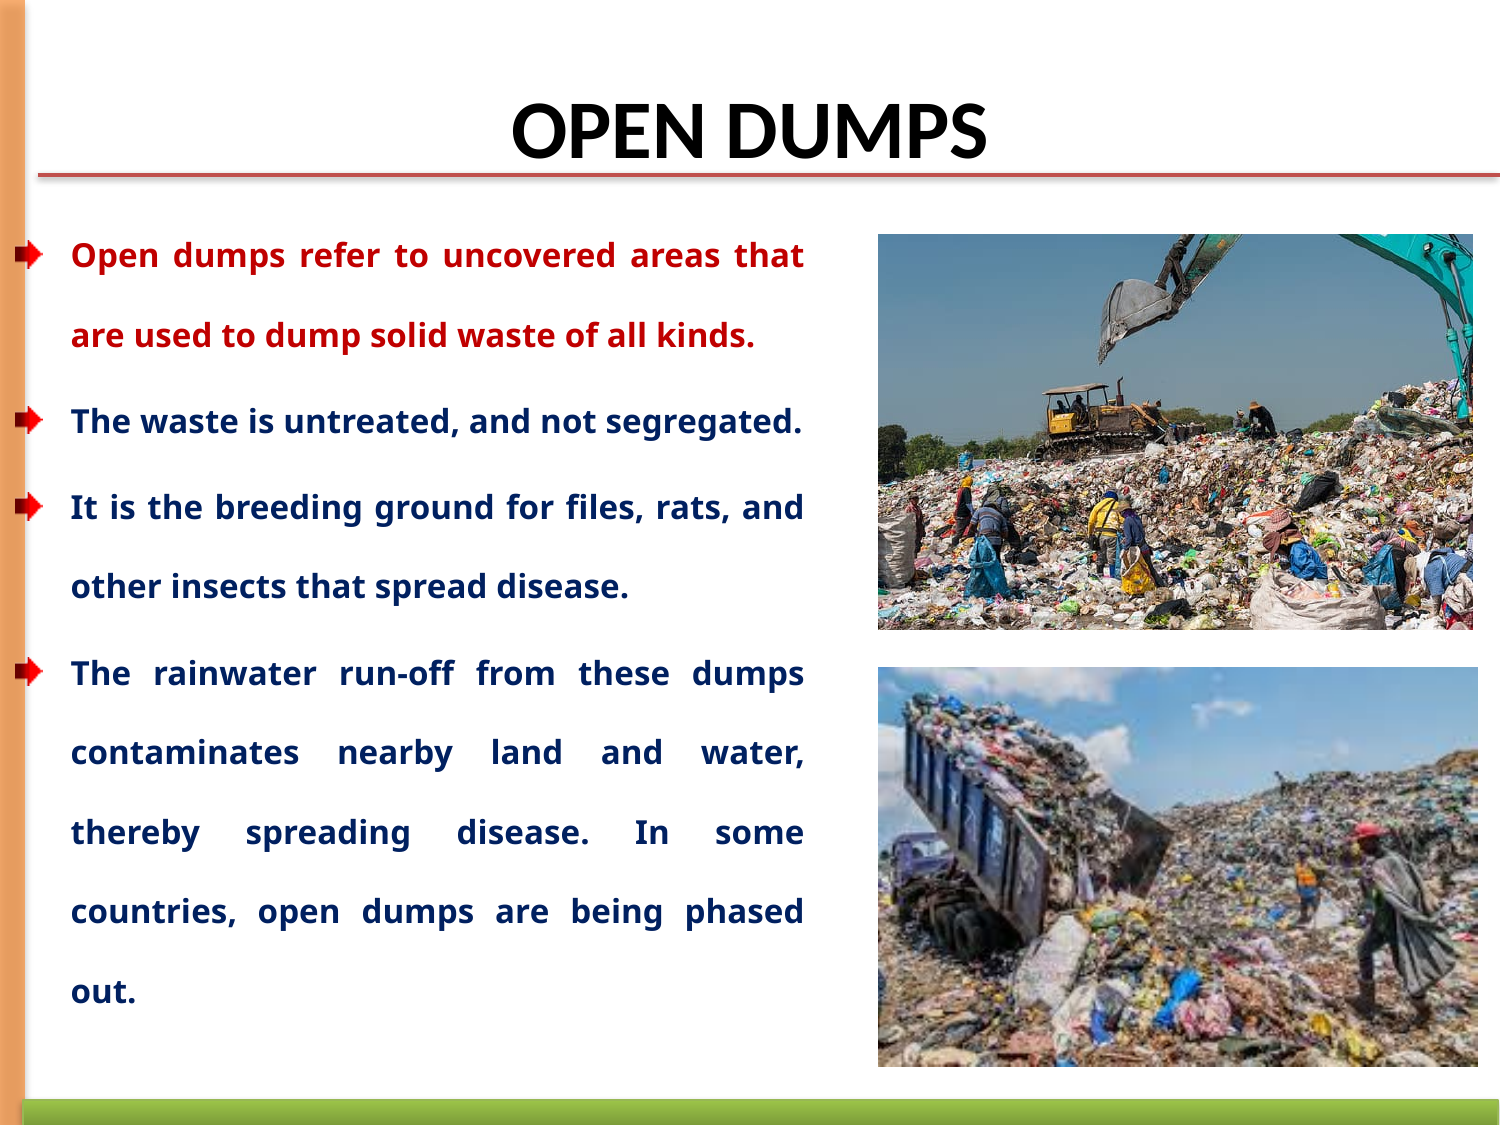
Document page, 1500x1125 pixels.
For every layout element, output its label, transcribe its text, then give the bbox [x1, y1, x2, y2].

picture [15, 492, 43, 521]
picture [15, 657, 43, 686]
picture [15, 406, 43, 434]
title OPEN DUMPS [75, 30, 1425, 219]
list Open dumps refer to uncovered areas that are used to dump solid waste of all kinds. The waste is untreated, and not segregated. It is the breeding ground for files, rats, and other insects that spread disease. The rainwater run-off from these dumps contaminates nearby land and water, thereby spreading disease. In some countries, open dumps are being phased out. [0, 187, 821, 1079]
picture [15, 240, 43, 269]
picture [878, 667, 1478, 1067]
picture [878, 234, 1473, 630]
